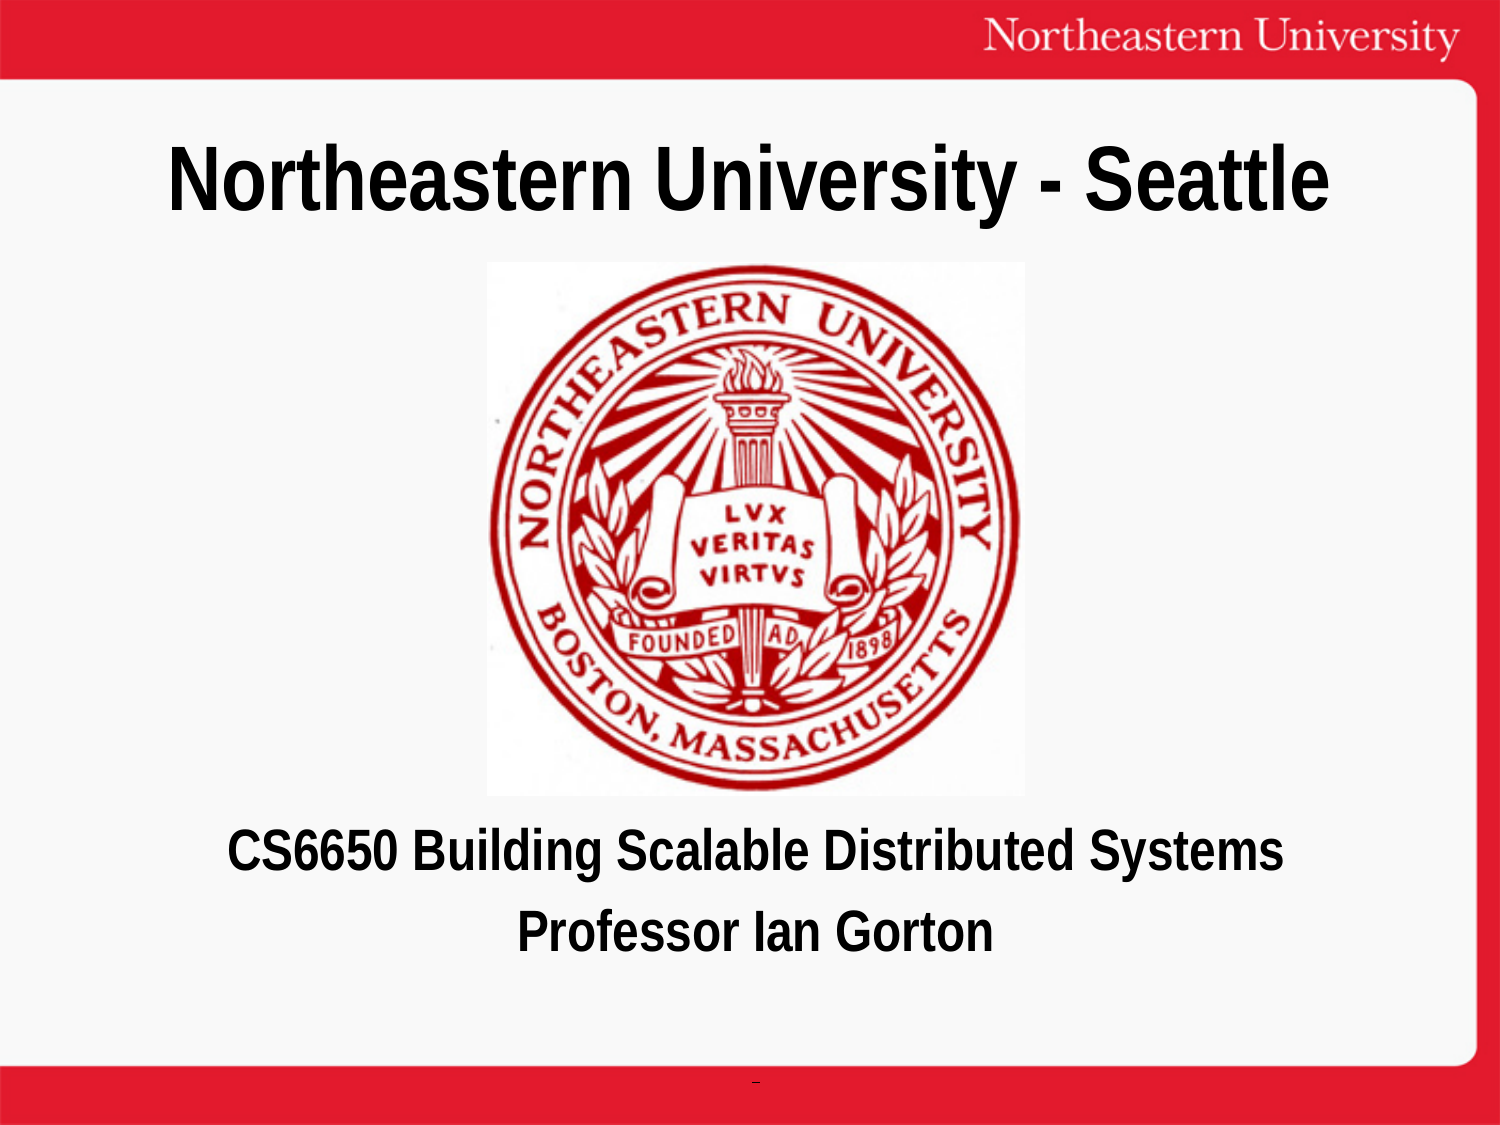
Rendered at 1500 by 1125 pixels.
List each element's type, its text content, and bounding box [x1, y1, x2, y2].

picture [0, 262, 1500, 1125]
title Northeastern University - Seattle [0, 129, 1500, 330]
picture [0, 0, 1500, 129]
list CS6650 Building Scalable Distributed Systems Professor Ian Gorton [6, 804, 1500, 1055]
